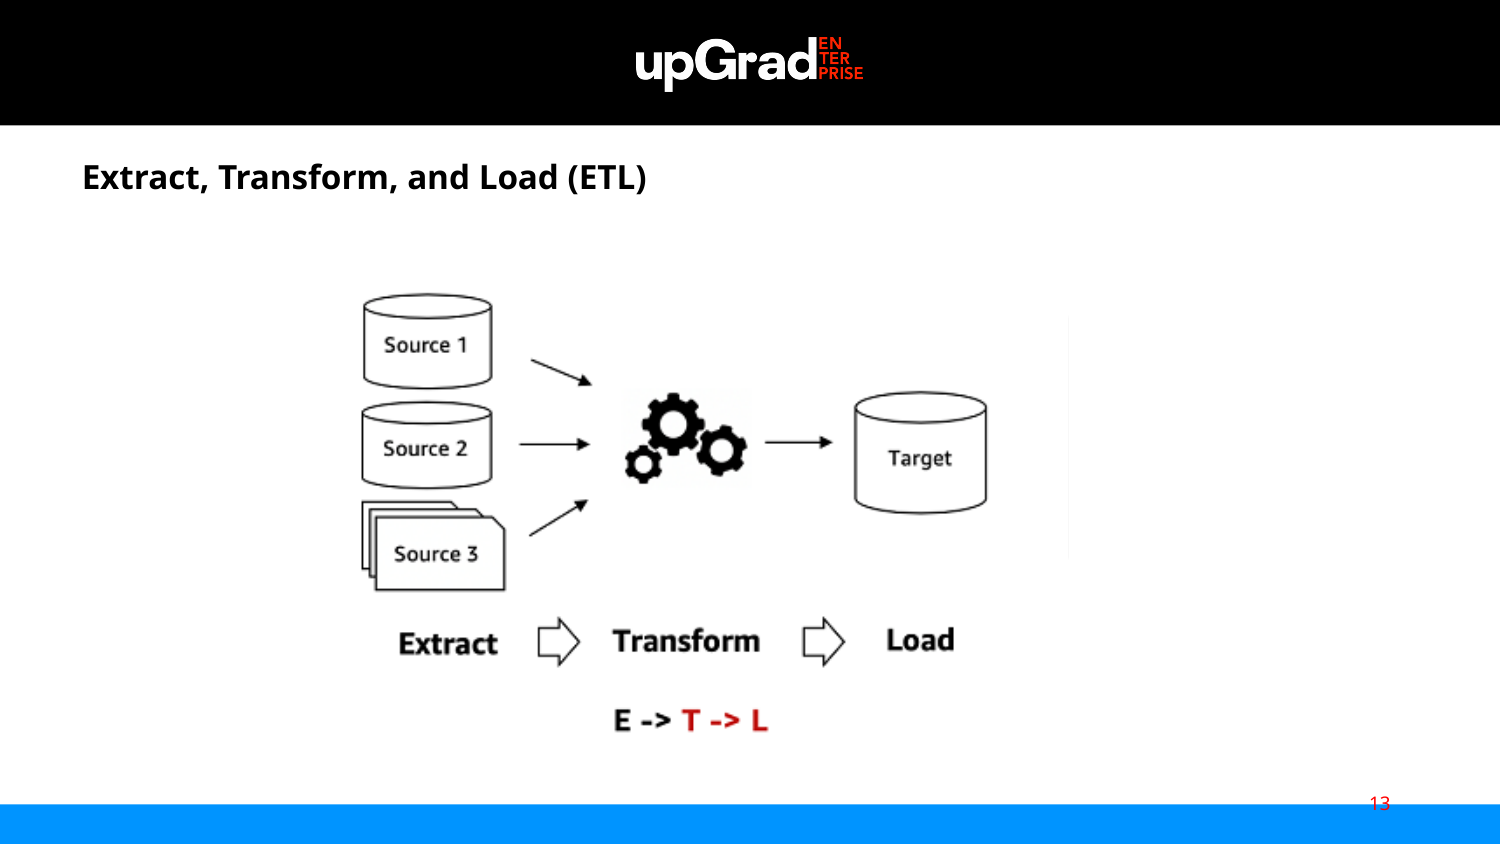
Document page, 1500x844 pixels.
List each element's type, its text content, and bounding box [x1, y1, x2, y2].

slide_number 13 [1068, 782, 1406, 828]
picture [334, 248, 1069, 764]
picture [636, 37, 863, 92]
list Extract, Transform, and Load (ETL) [66, 142, 1406, 809]
